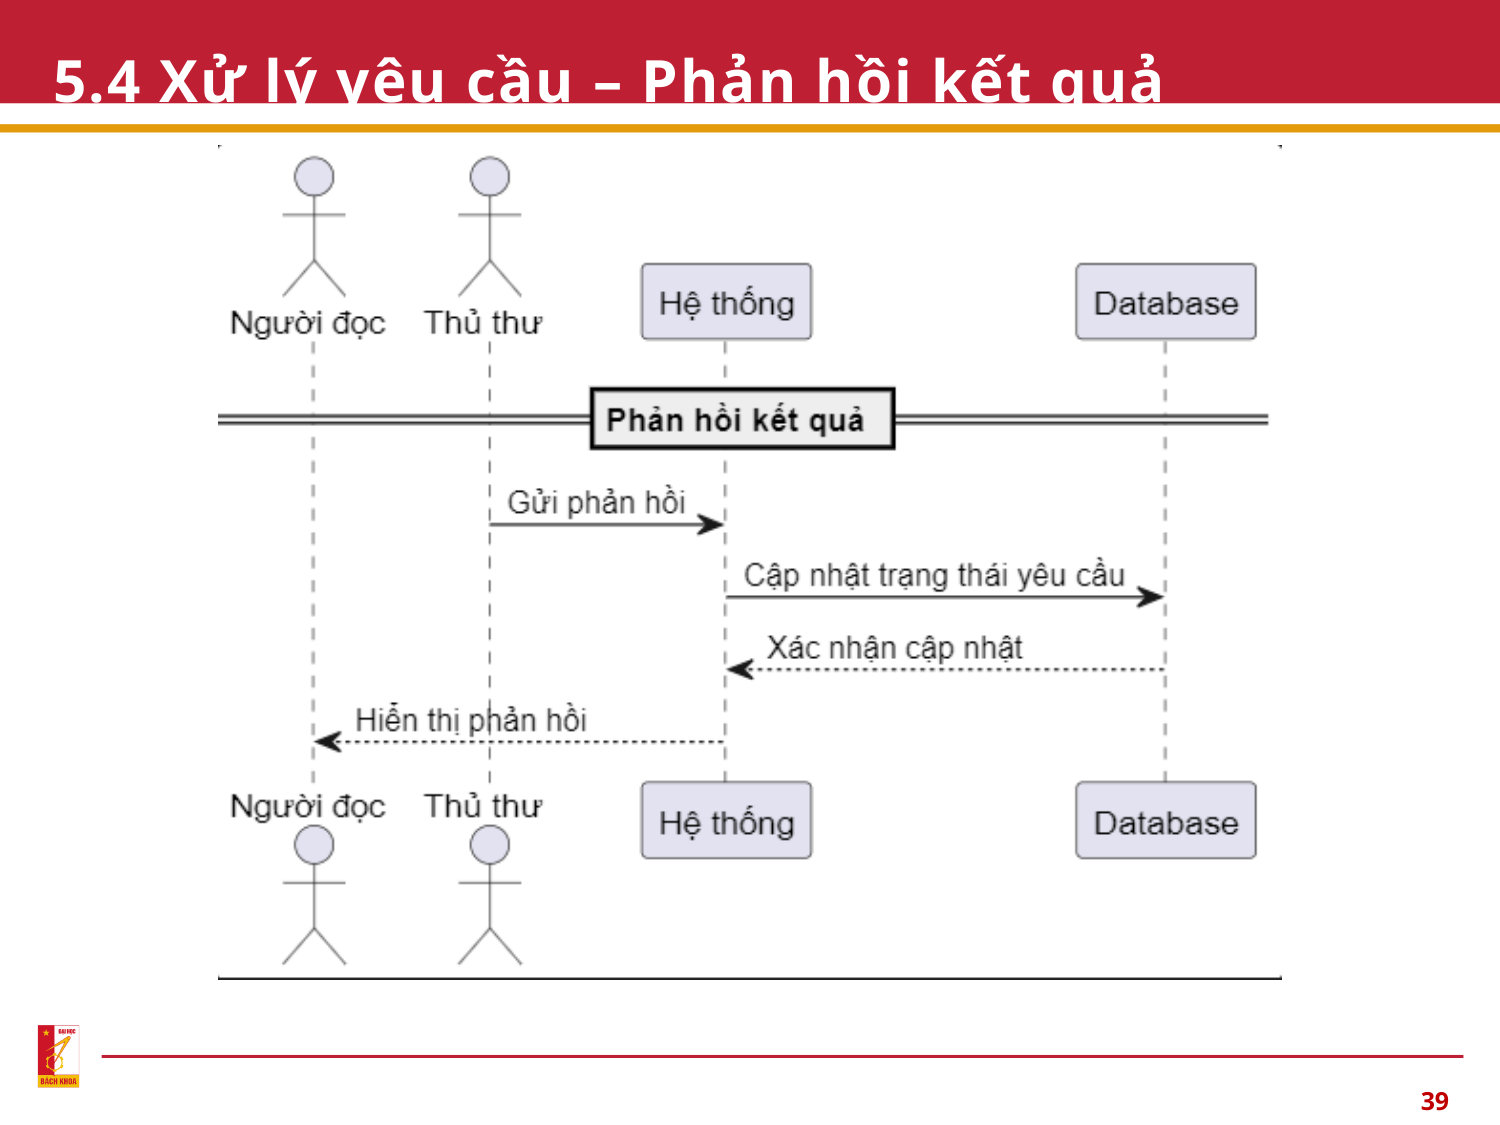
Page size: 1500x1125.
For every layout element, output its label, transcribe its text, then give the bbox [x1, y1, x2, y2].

slide_number 39 [1126, 1078, 1464, 1125]
title 5.4 Xử lý yêu cầu – Phản hồi kết quả [38, 12, 1462, 87]
picture [0, 0, 1500, 1125]
